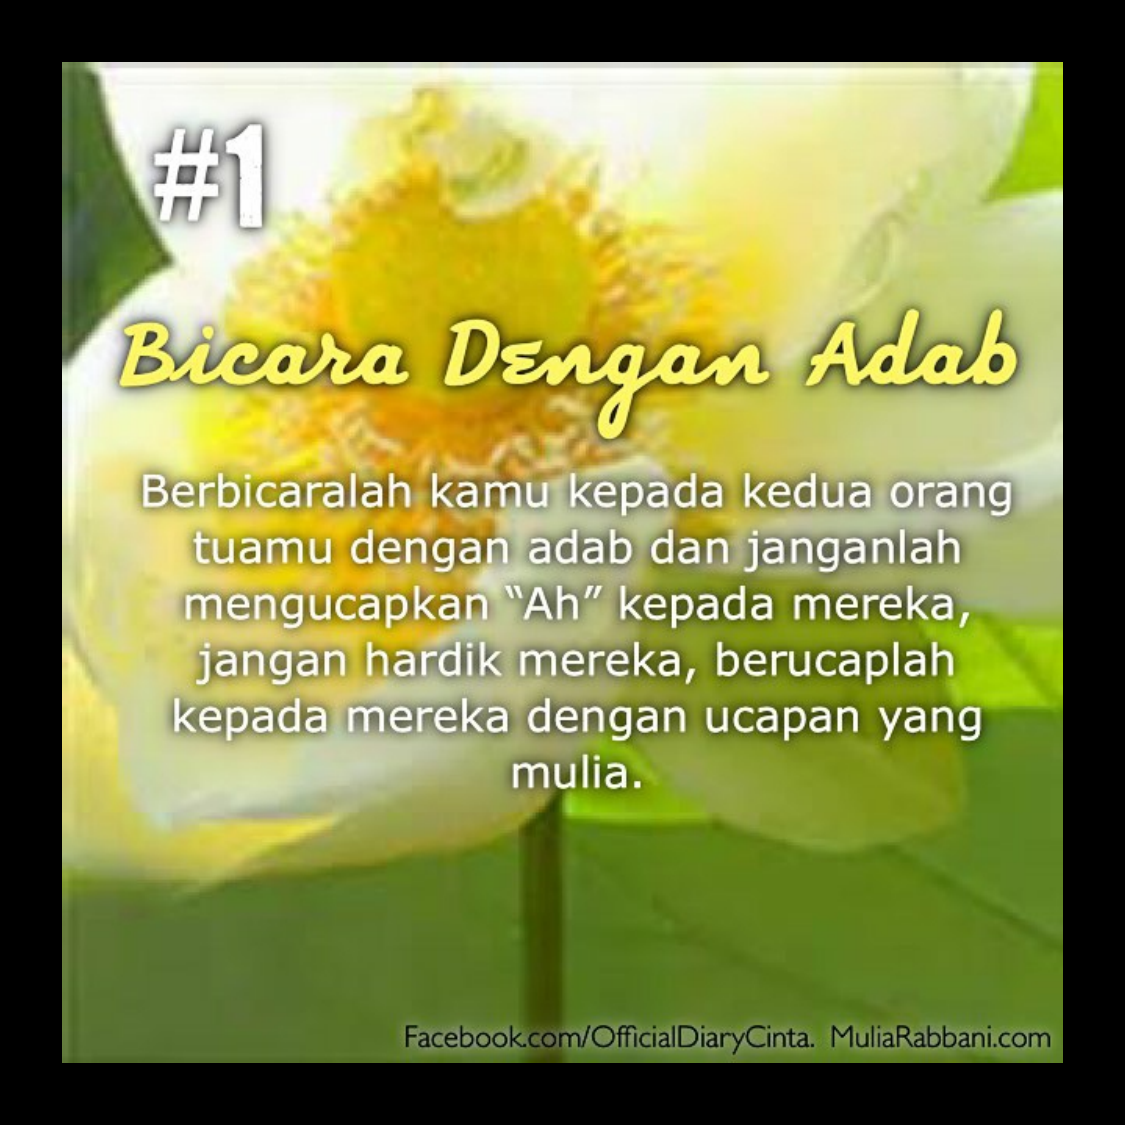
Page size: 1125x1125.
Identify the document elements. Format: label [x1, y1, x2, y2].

picture [62, 62, 1063, 1063]
